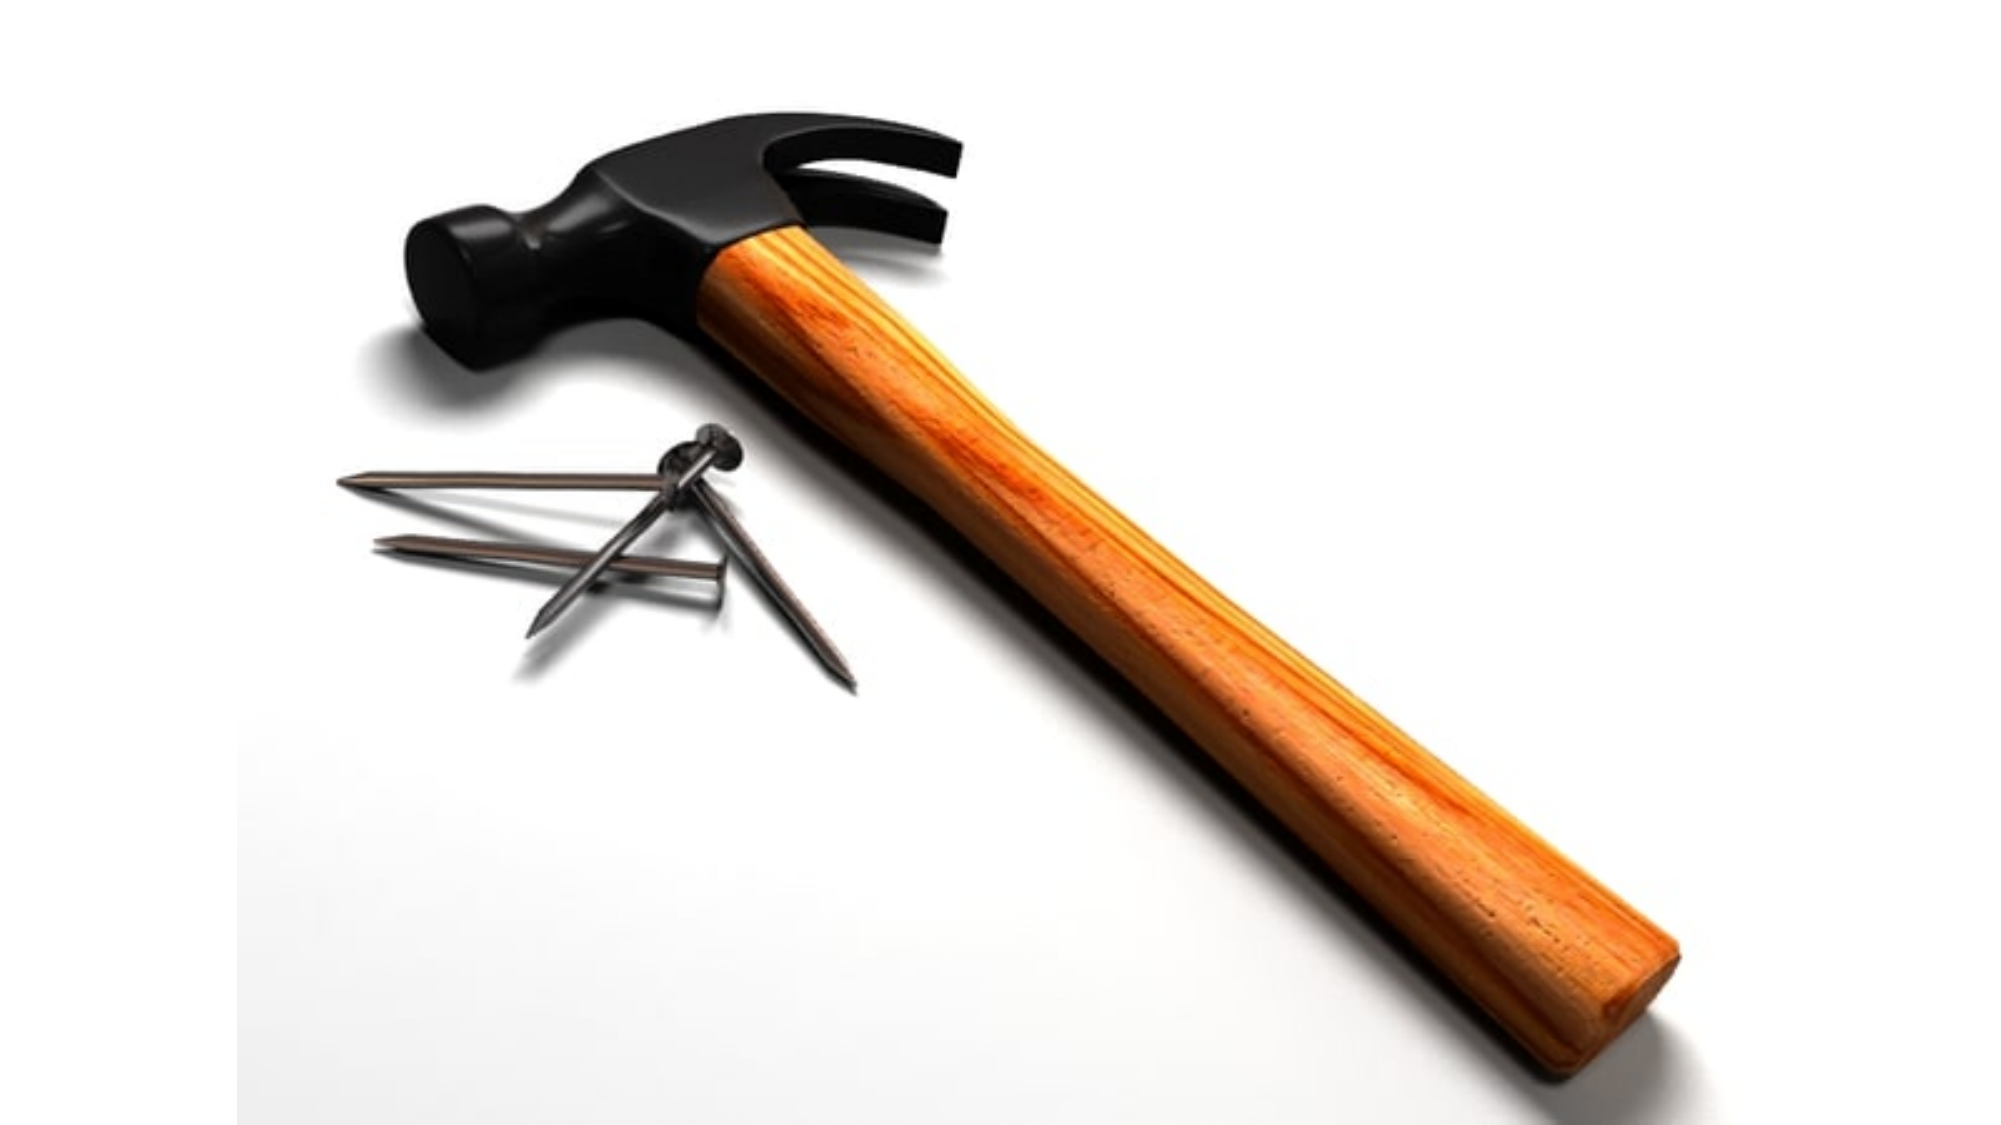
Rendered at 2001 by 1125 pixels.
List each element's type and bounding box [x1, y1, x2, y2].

picture [237, 0, 1738, 1125]
